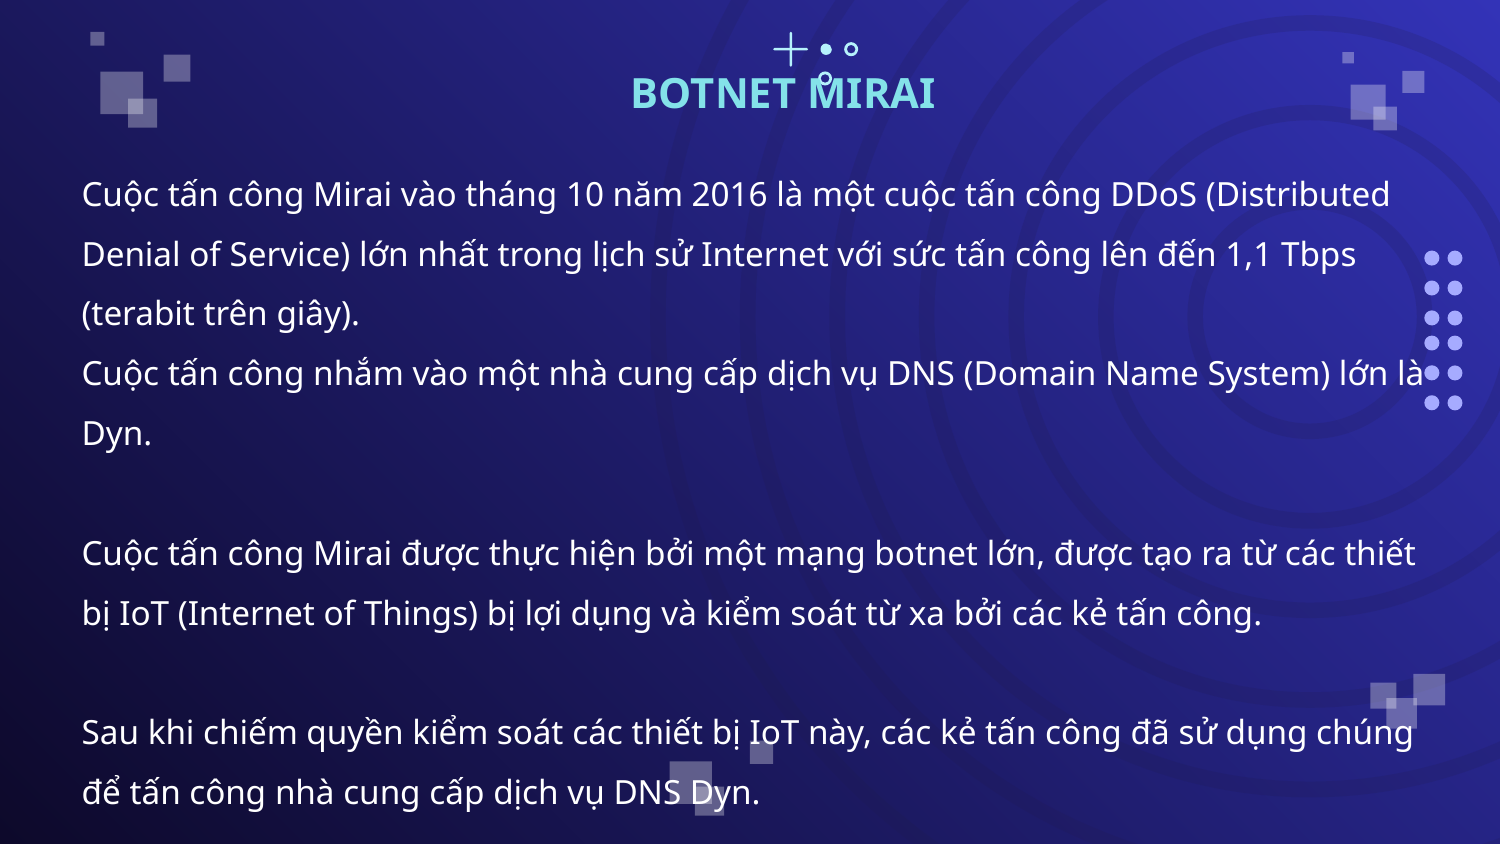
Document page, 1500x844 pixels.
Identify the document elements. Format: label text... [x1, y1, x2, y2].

text_box Cuộc tấn công Mirai vào tháng 10 năm 2016 là một cuộc tấn công DDoS (Distributed Denial of Service) lớn nhất trong lịch sử Internet với sức tấn công lên đến 1,1 Tbps (terabit trên giây). Cuộc tấn công nhắm vào một nhà cung cấp dịch vụ DNS (Domain Name System) lớn là Dyn. Cuộc tấn công Mirai được thực hiện bởi một mạng botnet lớn, được tạo ra từ các thiết bị IoT (Internet of Things) bị lợi dụng và kiểm soát từ xa bởi các kẻ tấn công. Sau khi chiếm quyền kiểm soát các thiết bị IoT này, các kẻ tấn công đã sử dụng chúng để tấn công nhà cung cấp dịch vụ DNS Dyn. [66, 145, 1468, 819]
text_box BOTNET MIRAI [615, 59, 1500, 125]
